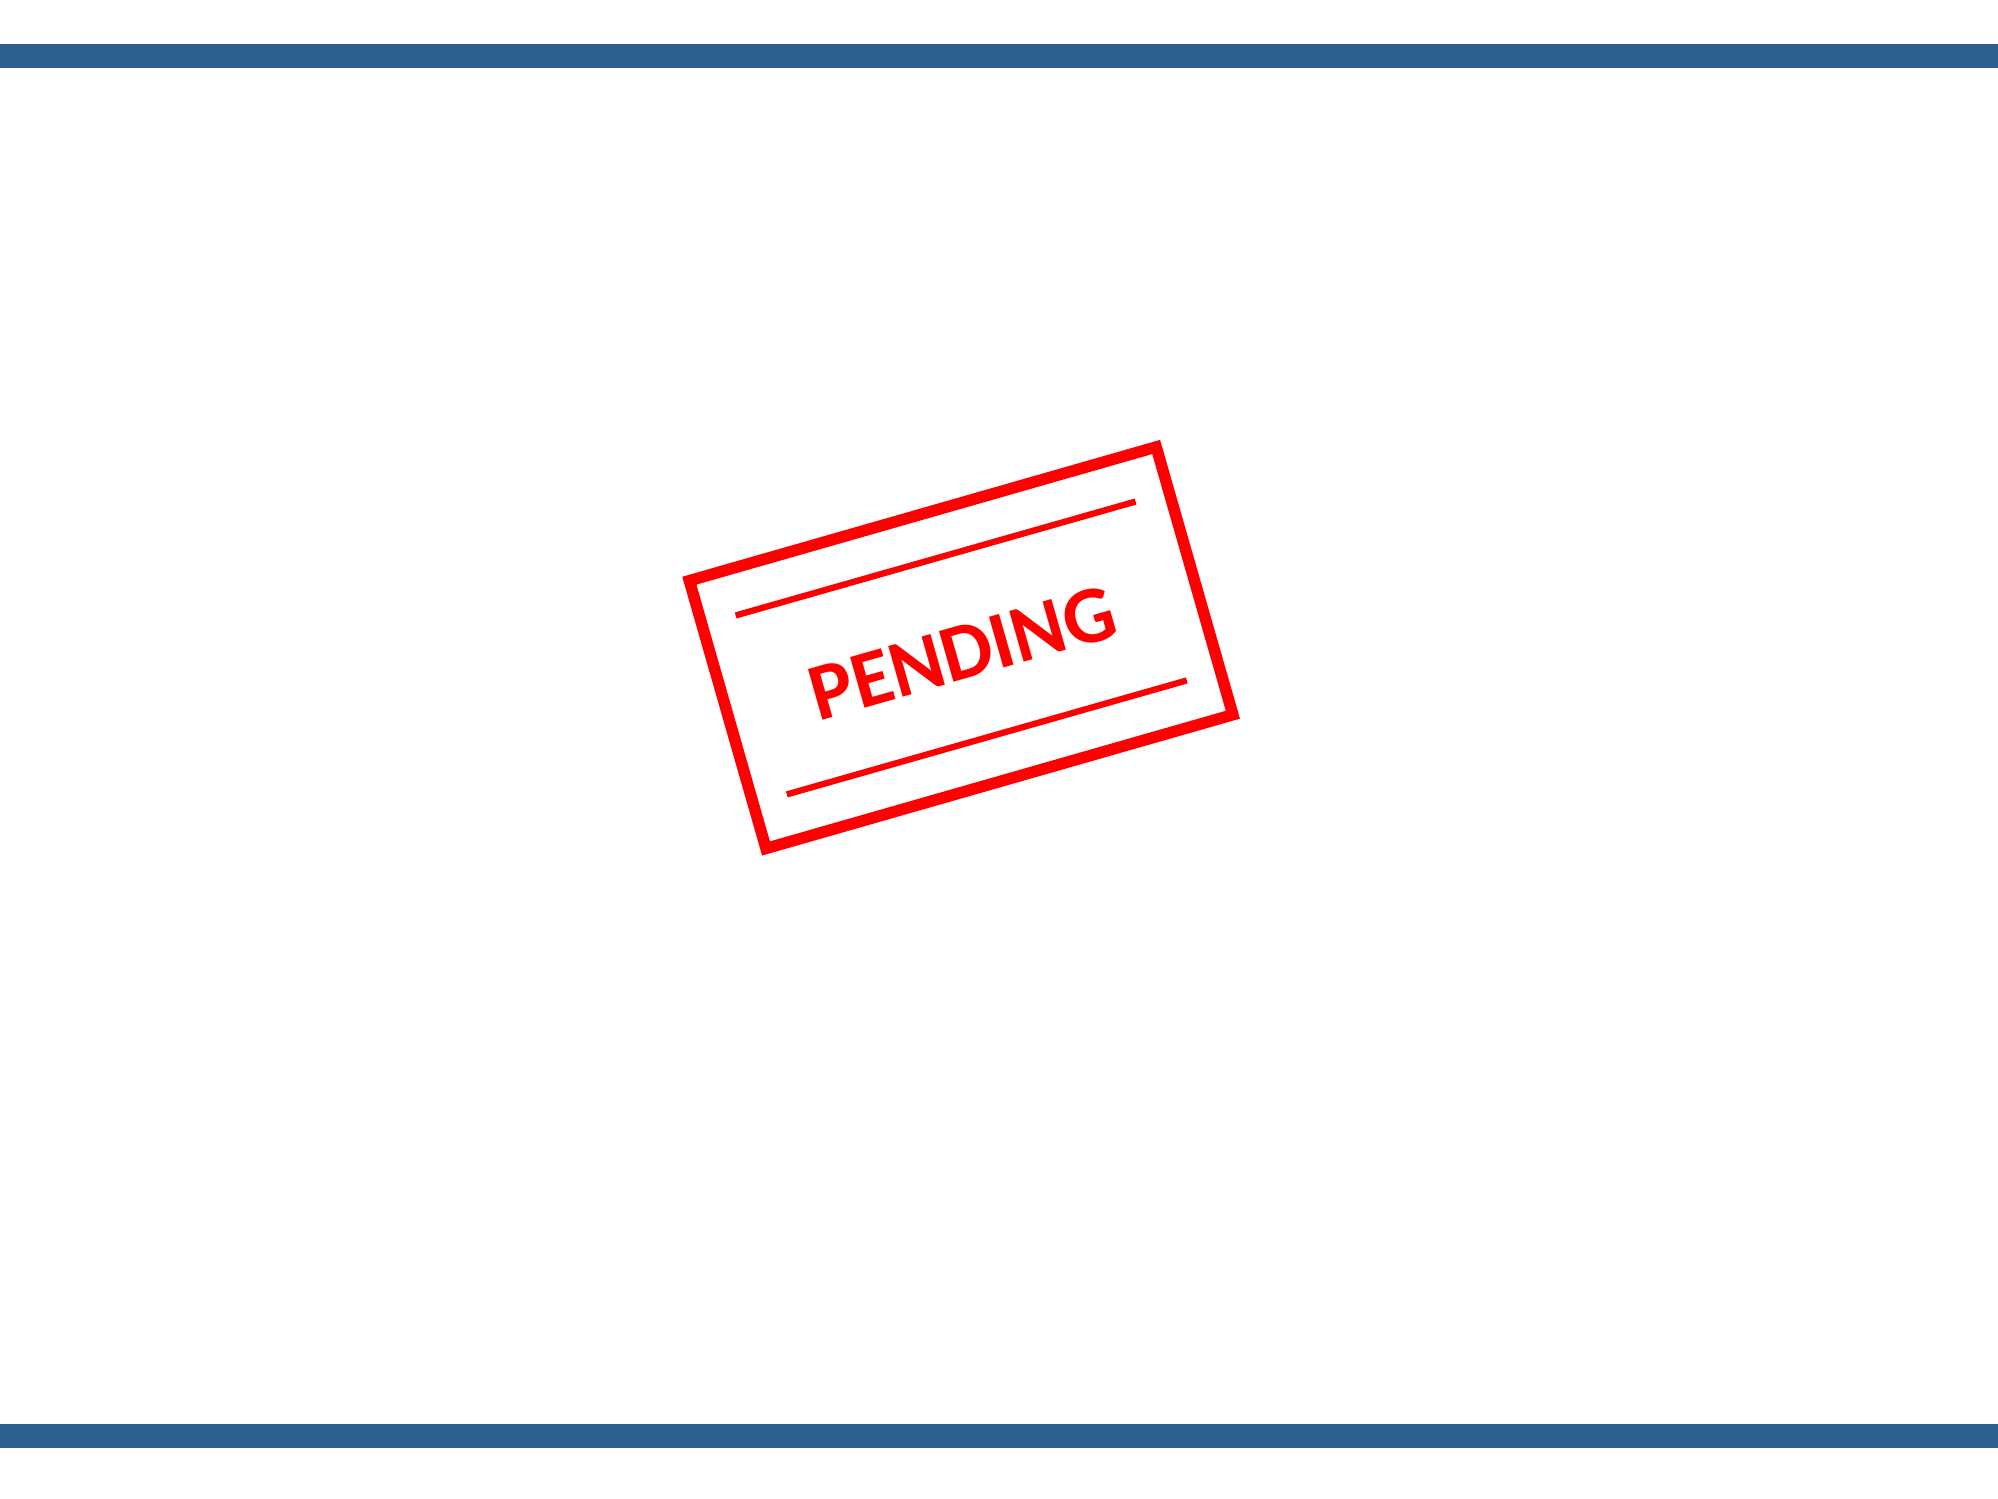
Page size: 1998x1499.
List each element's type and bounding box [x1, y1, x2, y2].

text_box [718, 508, 1205, 788]
picture [0, 1424, 1998, 1448]
picture [0, 44, 1998, 68]
